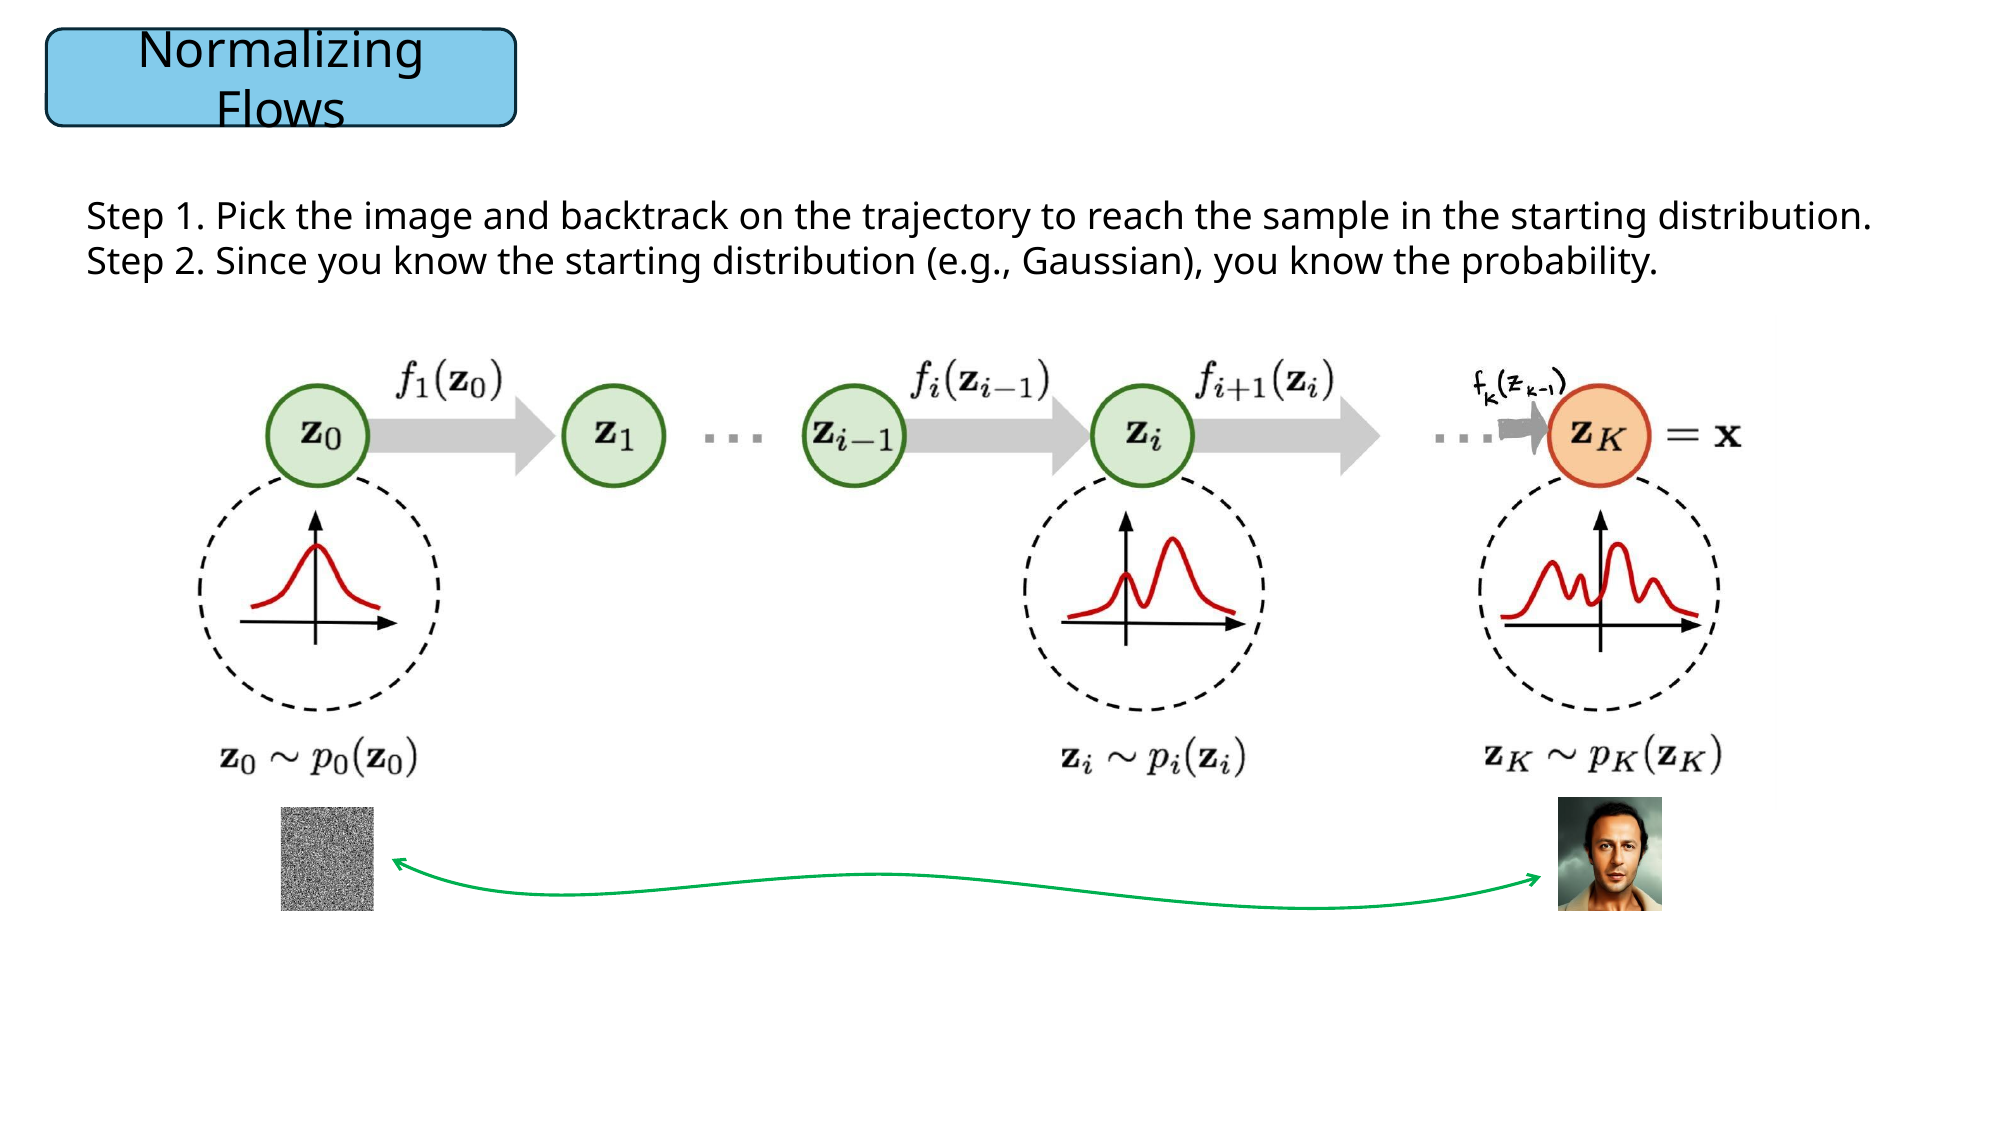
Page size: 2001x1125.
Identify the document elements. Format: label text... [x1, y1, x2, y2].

text_box Normalizing Flows [44, 27, 518, 128]
text_box Step 1. Pick the image and backtrack on the trajectory to reach the sample in the starting distribution. Step 2. Since you know the starting distribution (e.g., Gaussian), you know the probability. [71, 184, 1889, 290]
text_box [160, 314, 1778, 911]
